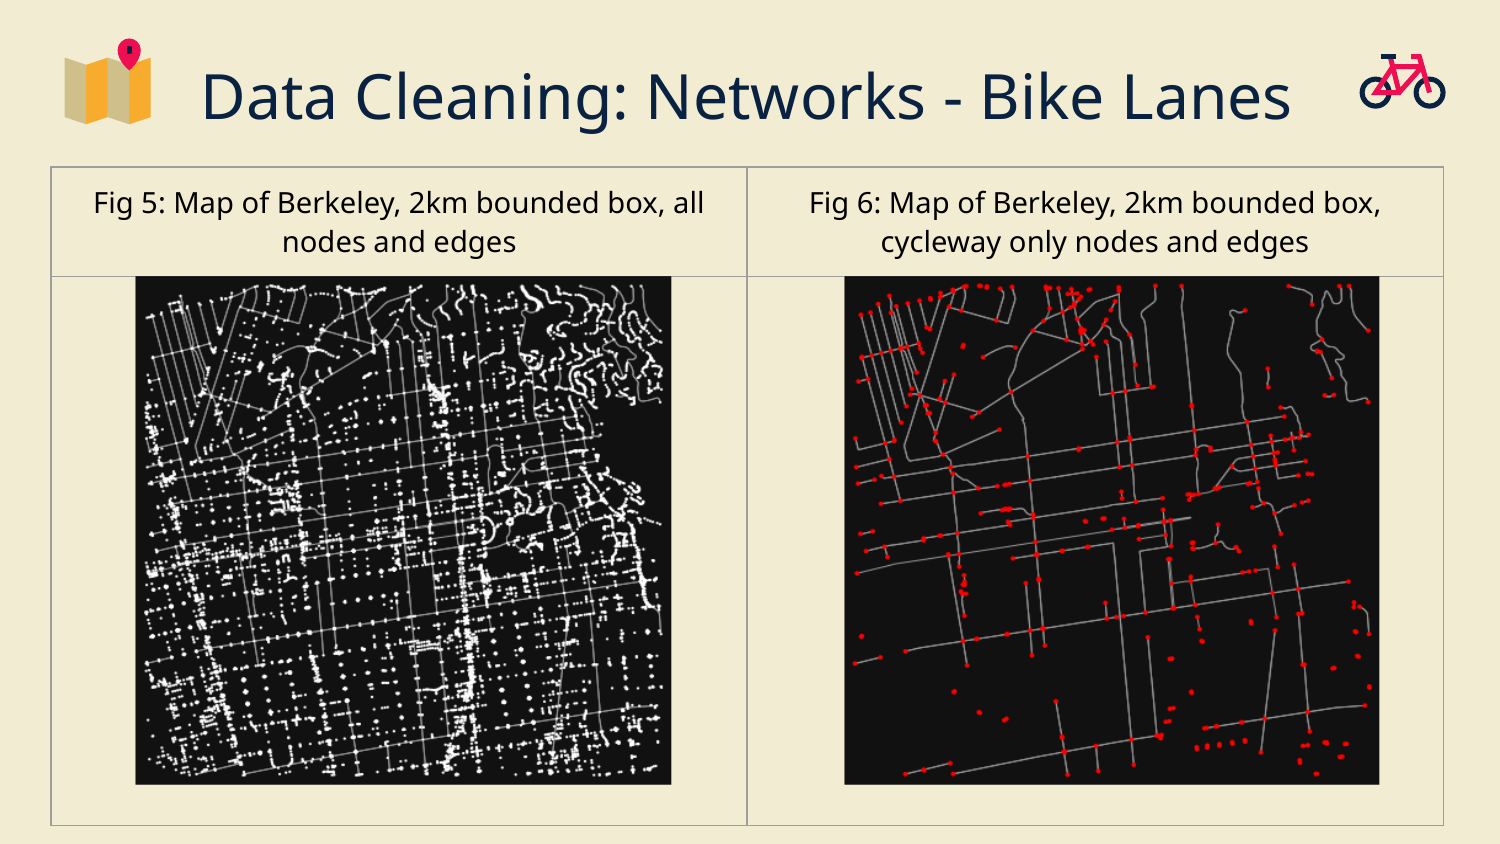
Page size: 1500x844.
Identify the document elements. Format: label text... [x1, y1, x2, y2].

table_header Fig 5: Map of Berkeley, 2km bounded box, all nodes and edges [52, 168, 746, 276]
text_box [1359, 53, 1446, 109]
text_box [64, 38, 151, 125]
title Data Cleaning: Networks - Bike Lanes [156, 42, 1379, 121]
picture [836, 268, 1389, 793]
picture [127, 268, 680, 793]
table_cell [52, 277, 746, 825]
table_header Fig 6: Map of Berkeley, 2km bounded box, cycleway only nodes and edges [748, 168, 1443, 276]
table_cell [748, 277, 1443, 825]
